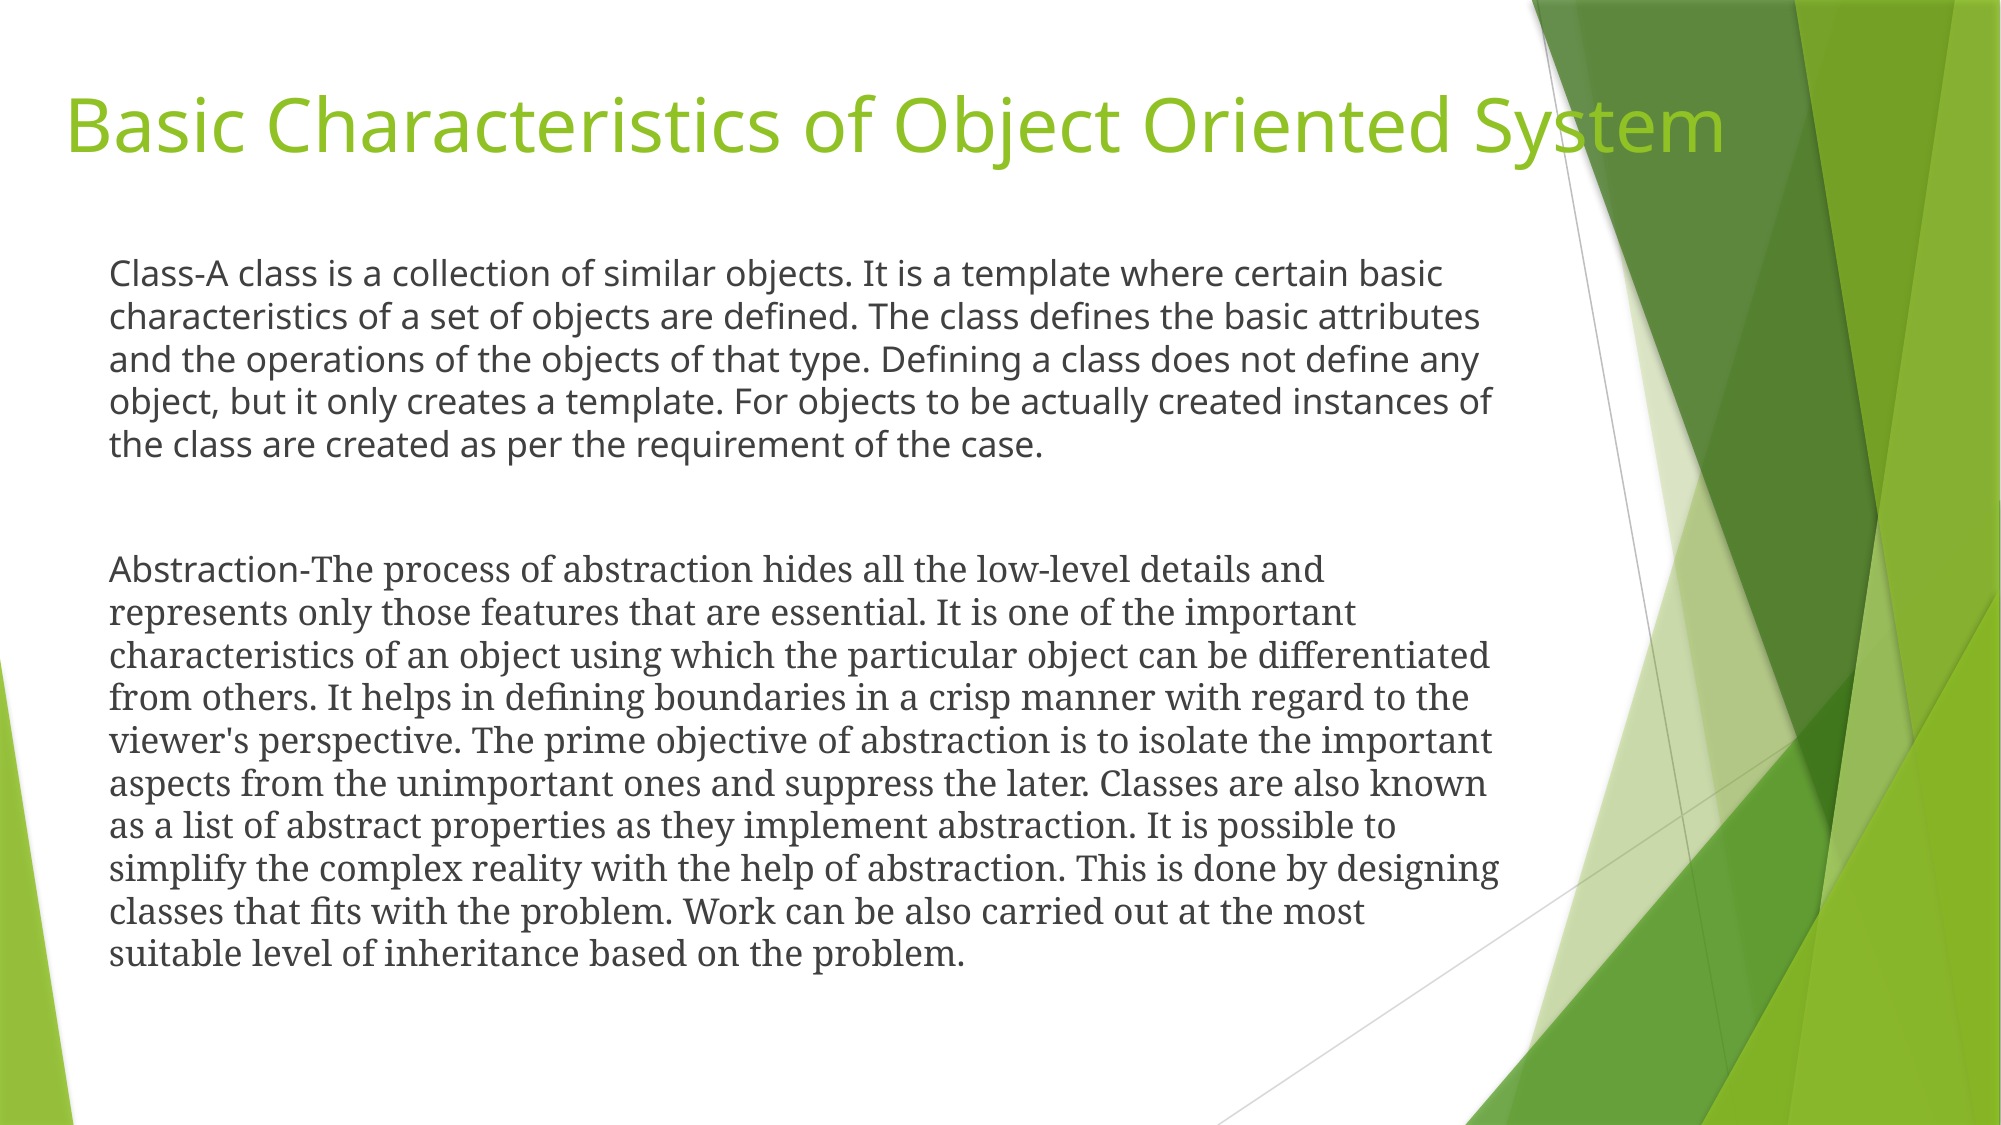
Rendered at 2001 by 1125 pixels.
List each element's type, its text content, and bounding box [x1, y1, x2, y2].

list Class-A class is a collection of similar objects. It is a template where certain basic characteristics of a set of objects are defined. The class defines the basic attributes and the operations of the objects of that type. Defining a class does not define any object, but it only creates a template. For objects to be actually created instances of the class are created as per the requirement of the case. Abstraction-The process of abstraction hides all the low-level details and represents only those features that are essential. It is one of the important characteristics of an object using which the particular object can be differentiated from others. It helps in defining boundaries in a crisp manner with regard to the viewer's perspective. The prime objective of abstraction is to isolate the important aspects from the unimportant ones and suppress the later. Classes are also known as a list of abstract properties as they implement abstraction. It is possible to simplify the complex reality with the help of abstraction. This is done by designing classes that fits with the problem. Work can be also carried out at the most suitable level of inheritance based on the problem. [93, 243, 1522, 992]
title Basic Characteristics of Object Oriented System [49, 70, 1774, 288]
